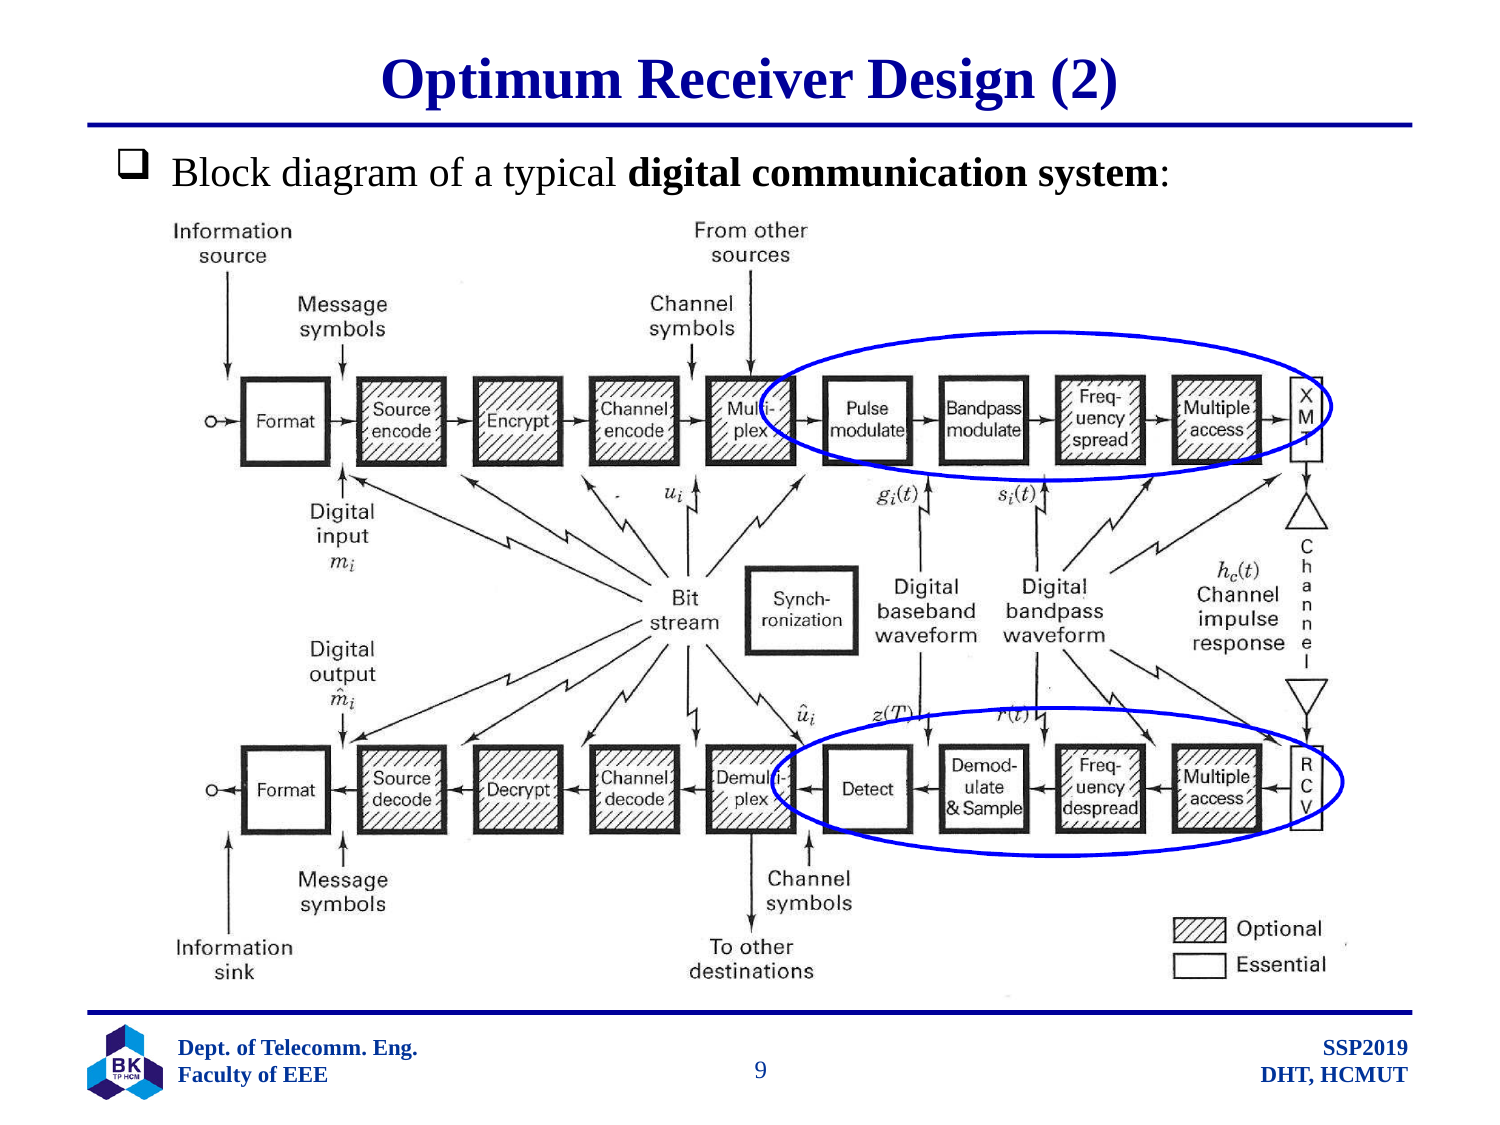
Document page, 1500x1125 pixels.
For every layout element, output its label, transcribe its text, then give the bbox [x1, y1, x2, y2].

list Block diagram of a typical digital communication system: [99, 137, 1376, 988]
title Optimum Receiver Design (2) [0, 37, 1500, 113]
picture [87, 1024, 163, 1100]
picture [162, 206, 1351, 1001]
slide_number 9 [424, 1037, 976, 1101]
